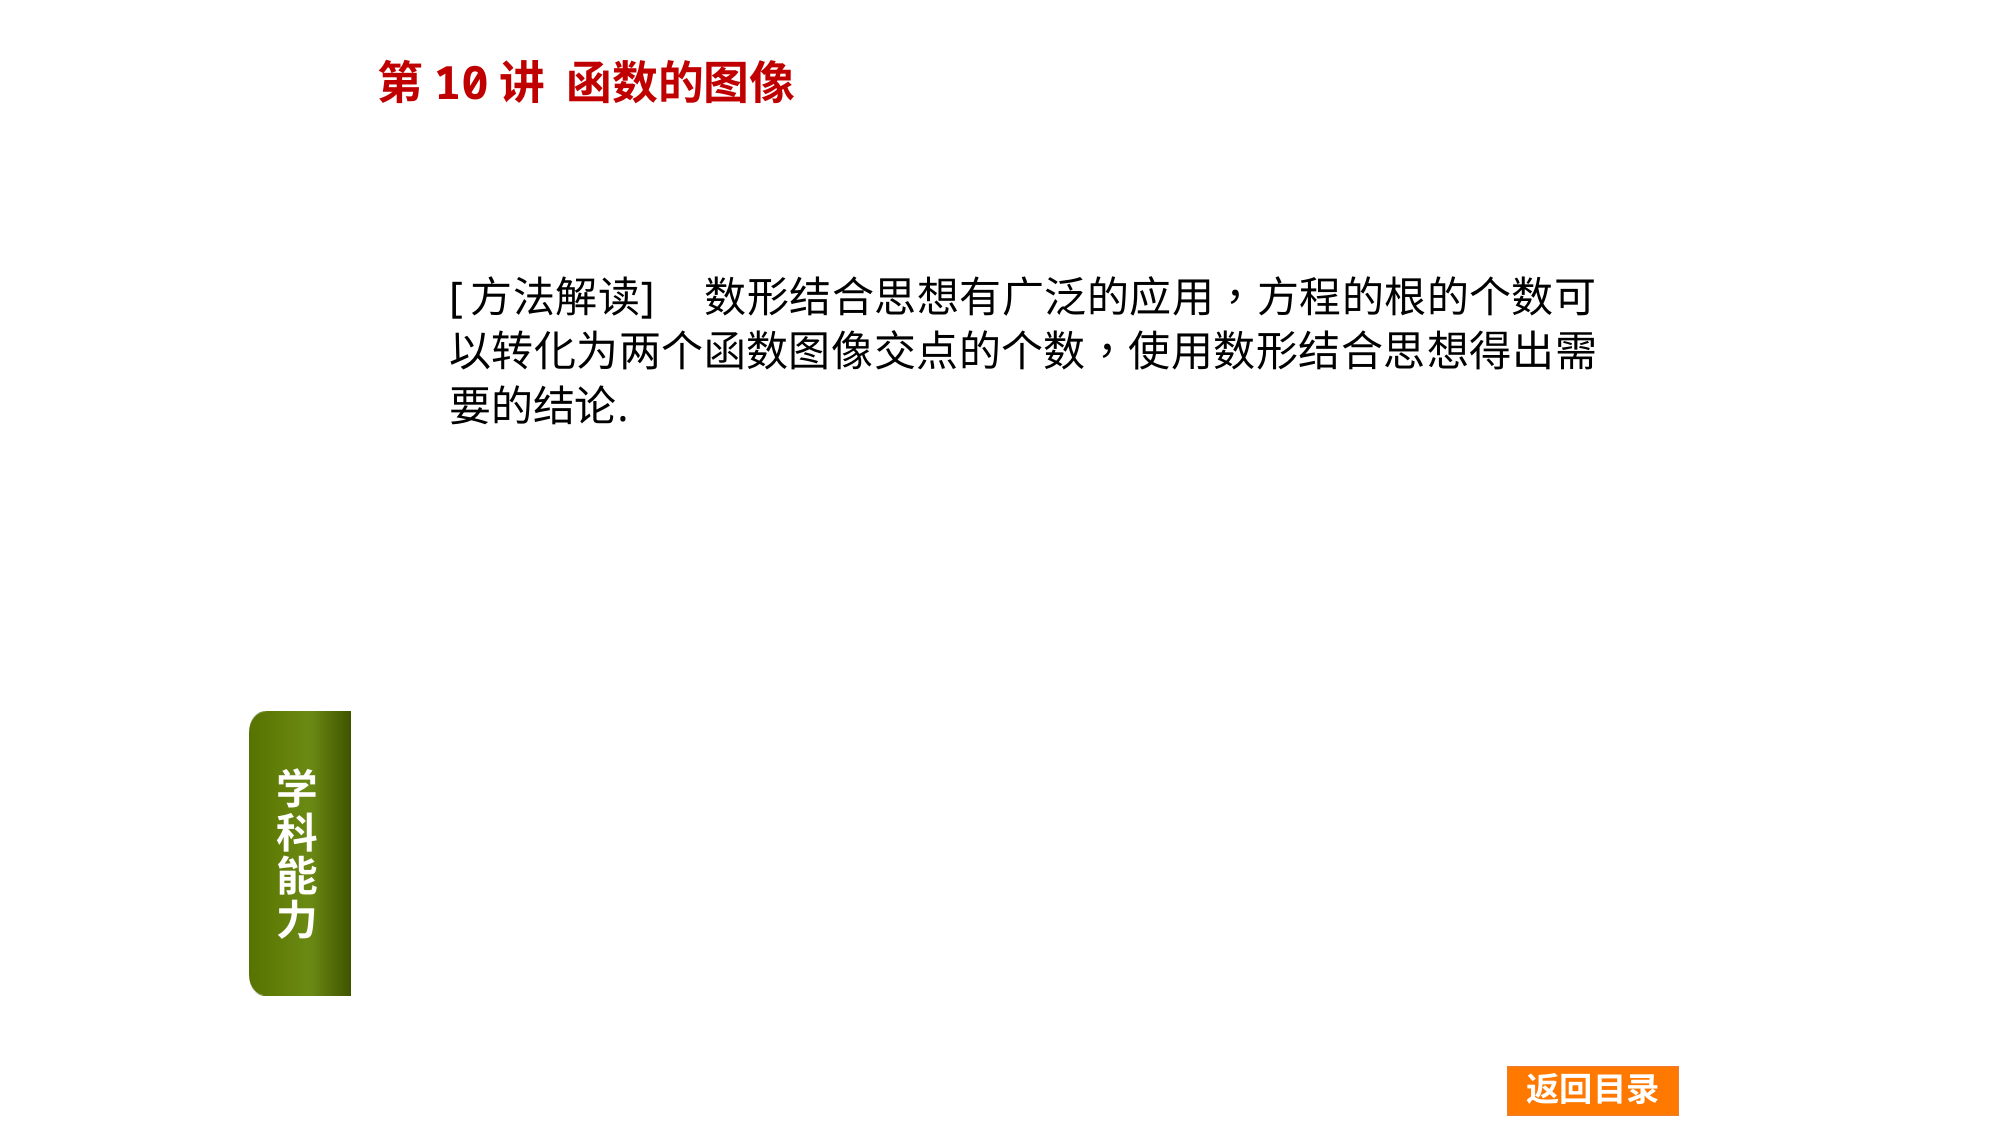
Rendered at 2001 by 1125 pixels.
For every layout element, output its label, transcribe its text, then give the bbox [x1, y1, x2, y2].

text_box 第10讲 函数的图像 [362, 42, 1461, 121]
text_box 返回目录 [1507, 1066, 1679, 1116]
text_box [249, 711, 351, 1052]
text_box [449, 269, 1598, 1050]
